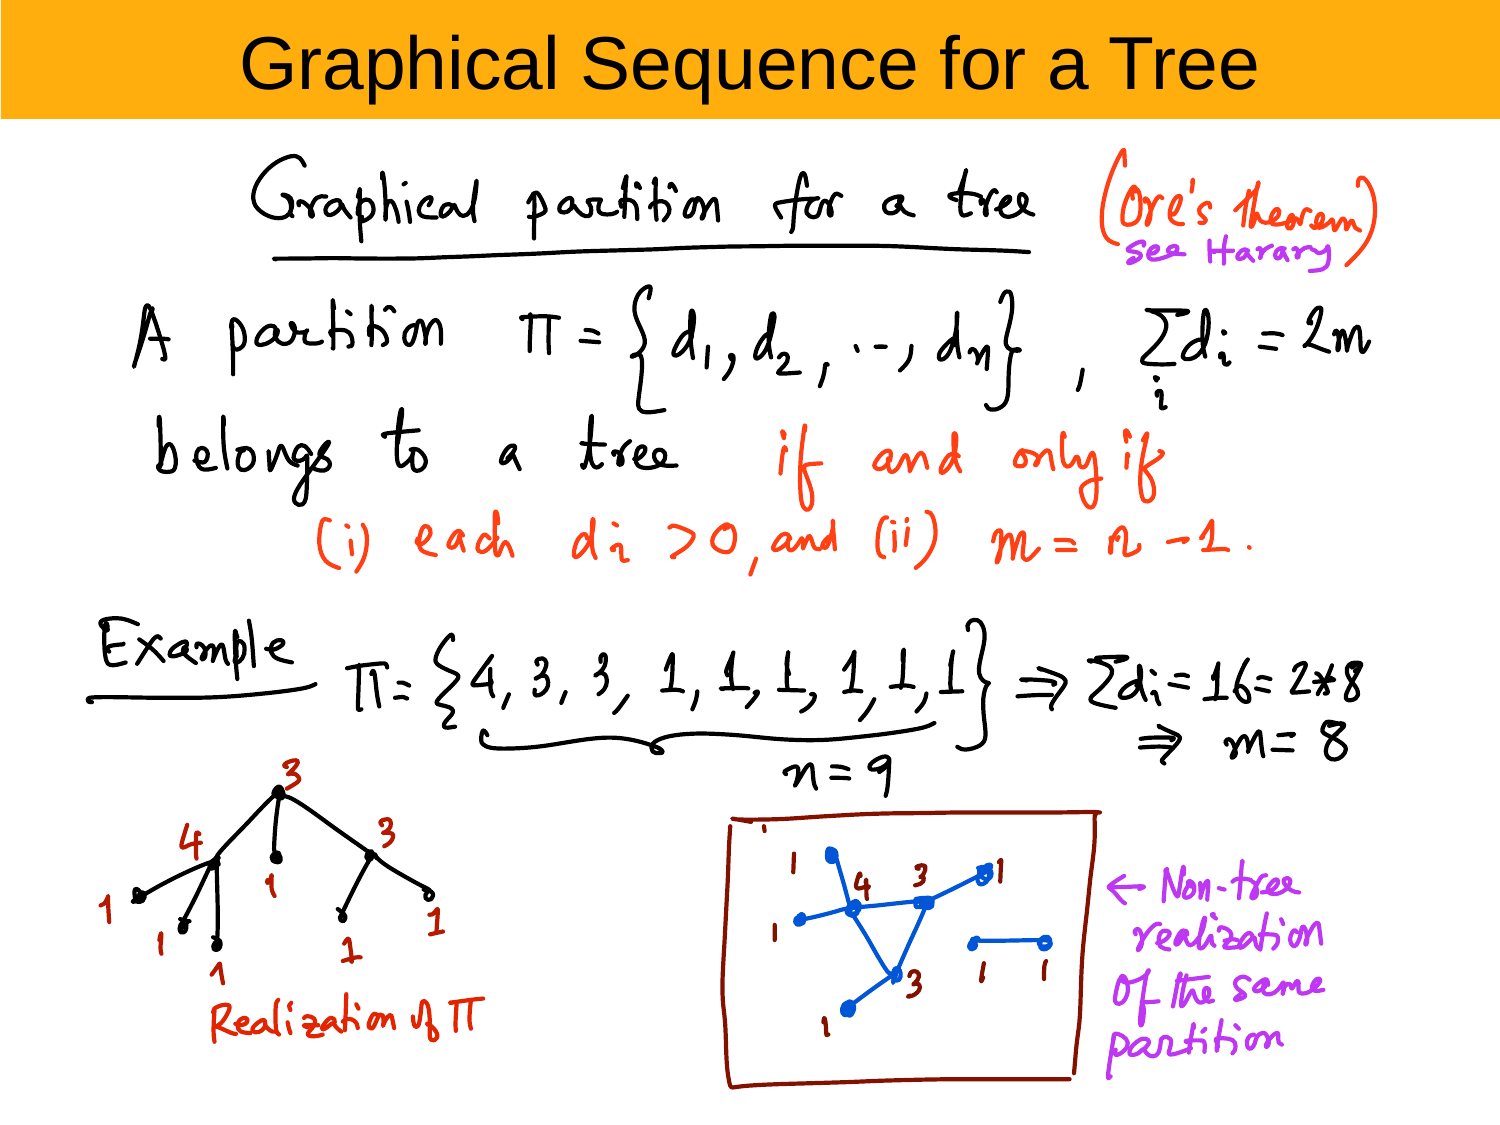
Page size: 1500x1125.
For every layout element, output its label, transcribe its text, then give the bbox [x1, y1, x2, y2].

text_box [87, 149, 1376, 1088]
text_box Graphical Sequence for a Tree [0, 0, 1500, 119]
